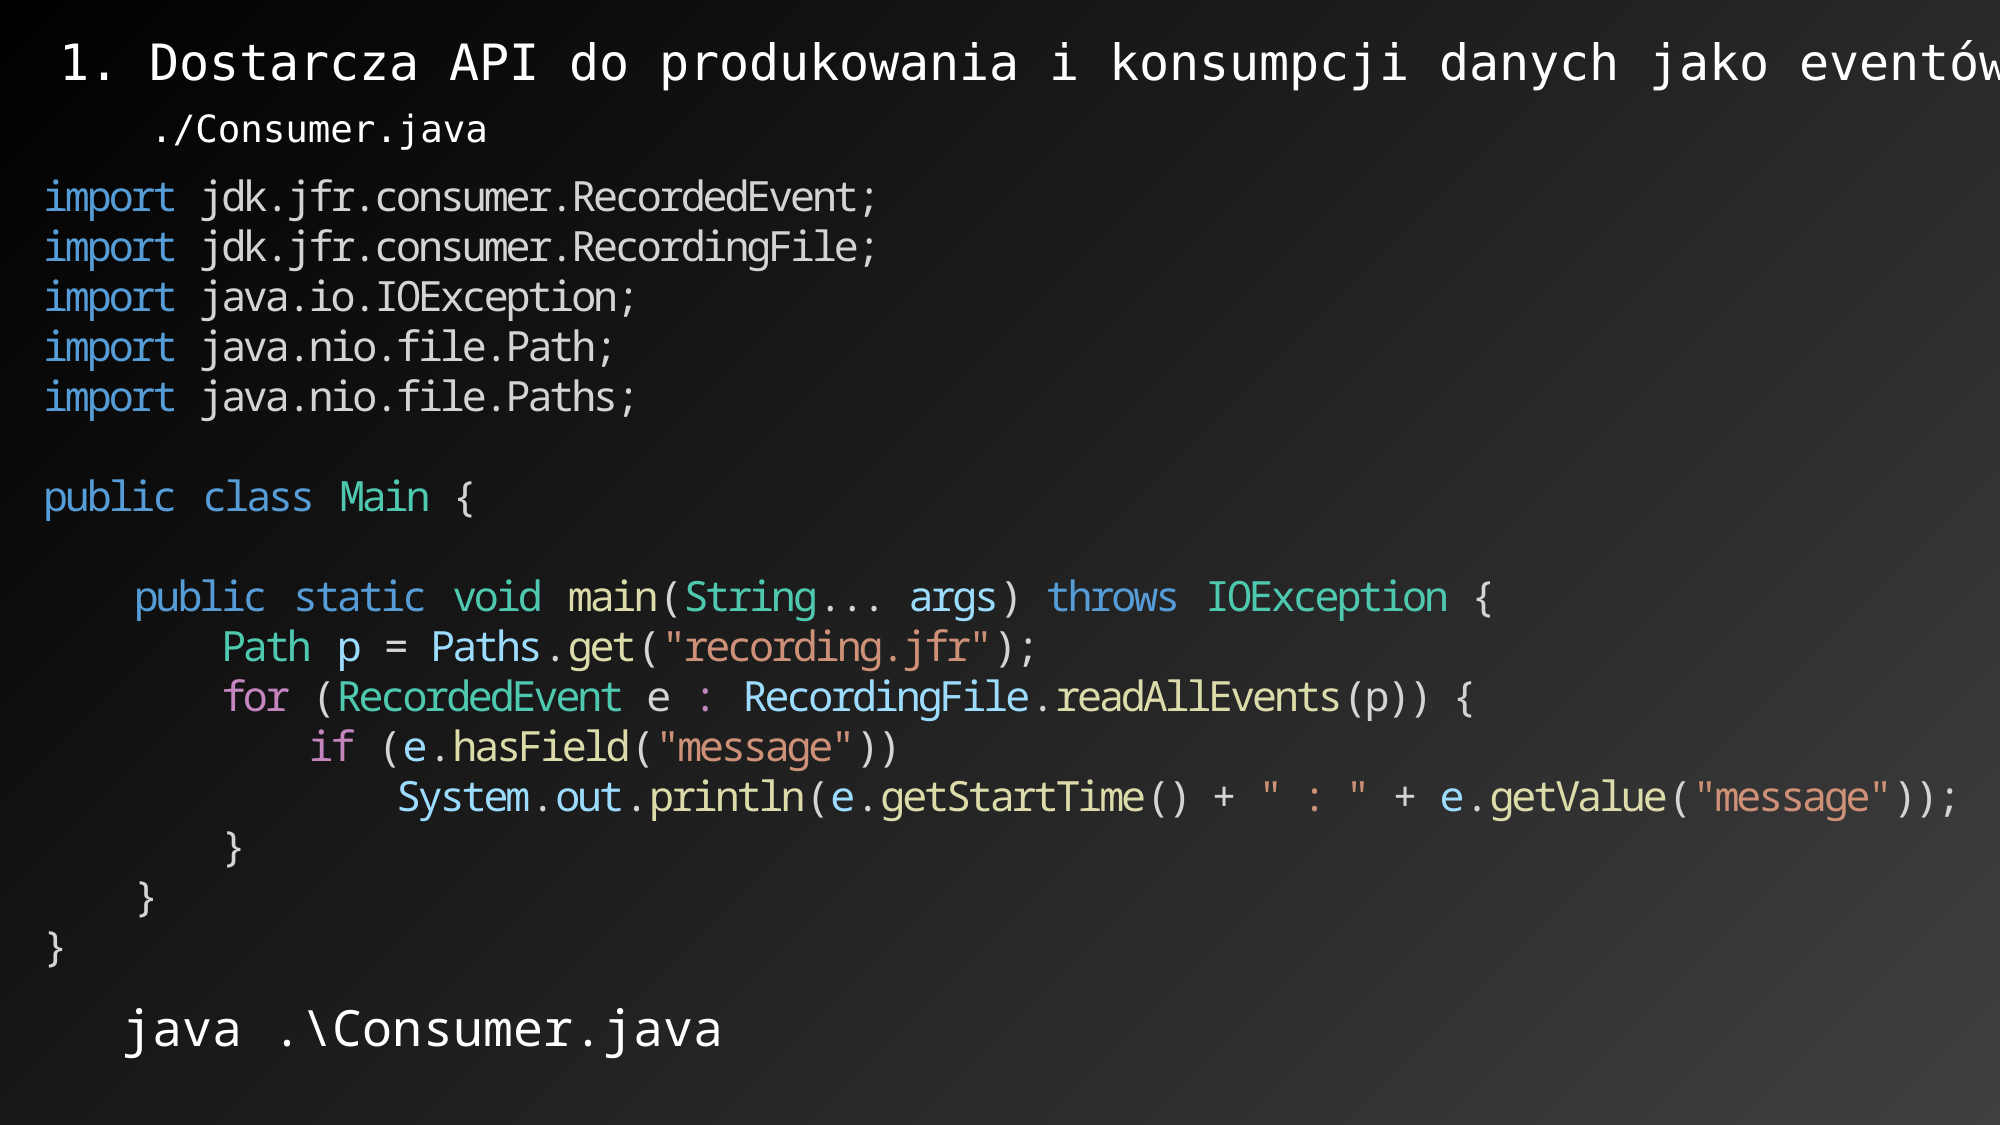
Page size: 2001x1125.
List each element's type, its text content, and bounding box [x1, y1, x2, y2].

text_box import jdk.jfr.consumer.RecordedEvent; import jdk.jfr.consumer.RecordingFile; import java.io.IOException; import java.nio.file.Path; import java.nio.file.Paths; public class Main { public static void main(String... args) throws IOException { Path p = Paths.get("recording.jfr"); for (RecordedEvent e : RecordingFile.readAllEvents(p)) { if (e.hasField("message")) System.out.println(e.getStartTime() + " : " + e.getValue("message")); } } } [69, 162, 1935, 978]
text_box ./Consumer.java [135, 97, 503, 158]
text_box java .\Consumer.java [108, 989, 738, 1064]
text_box 1. Dostarcza API do produkowania i konsumpcji danych jako eventów [59, 22, 2000, 98]
